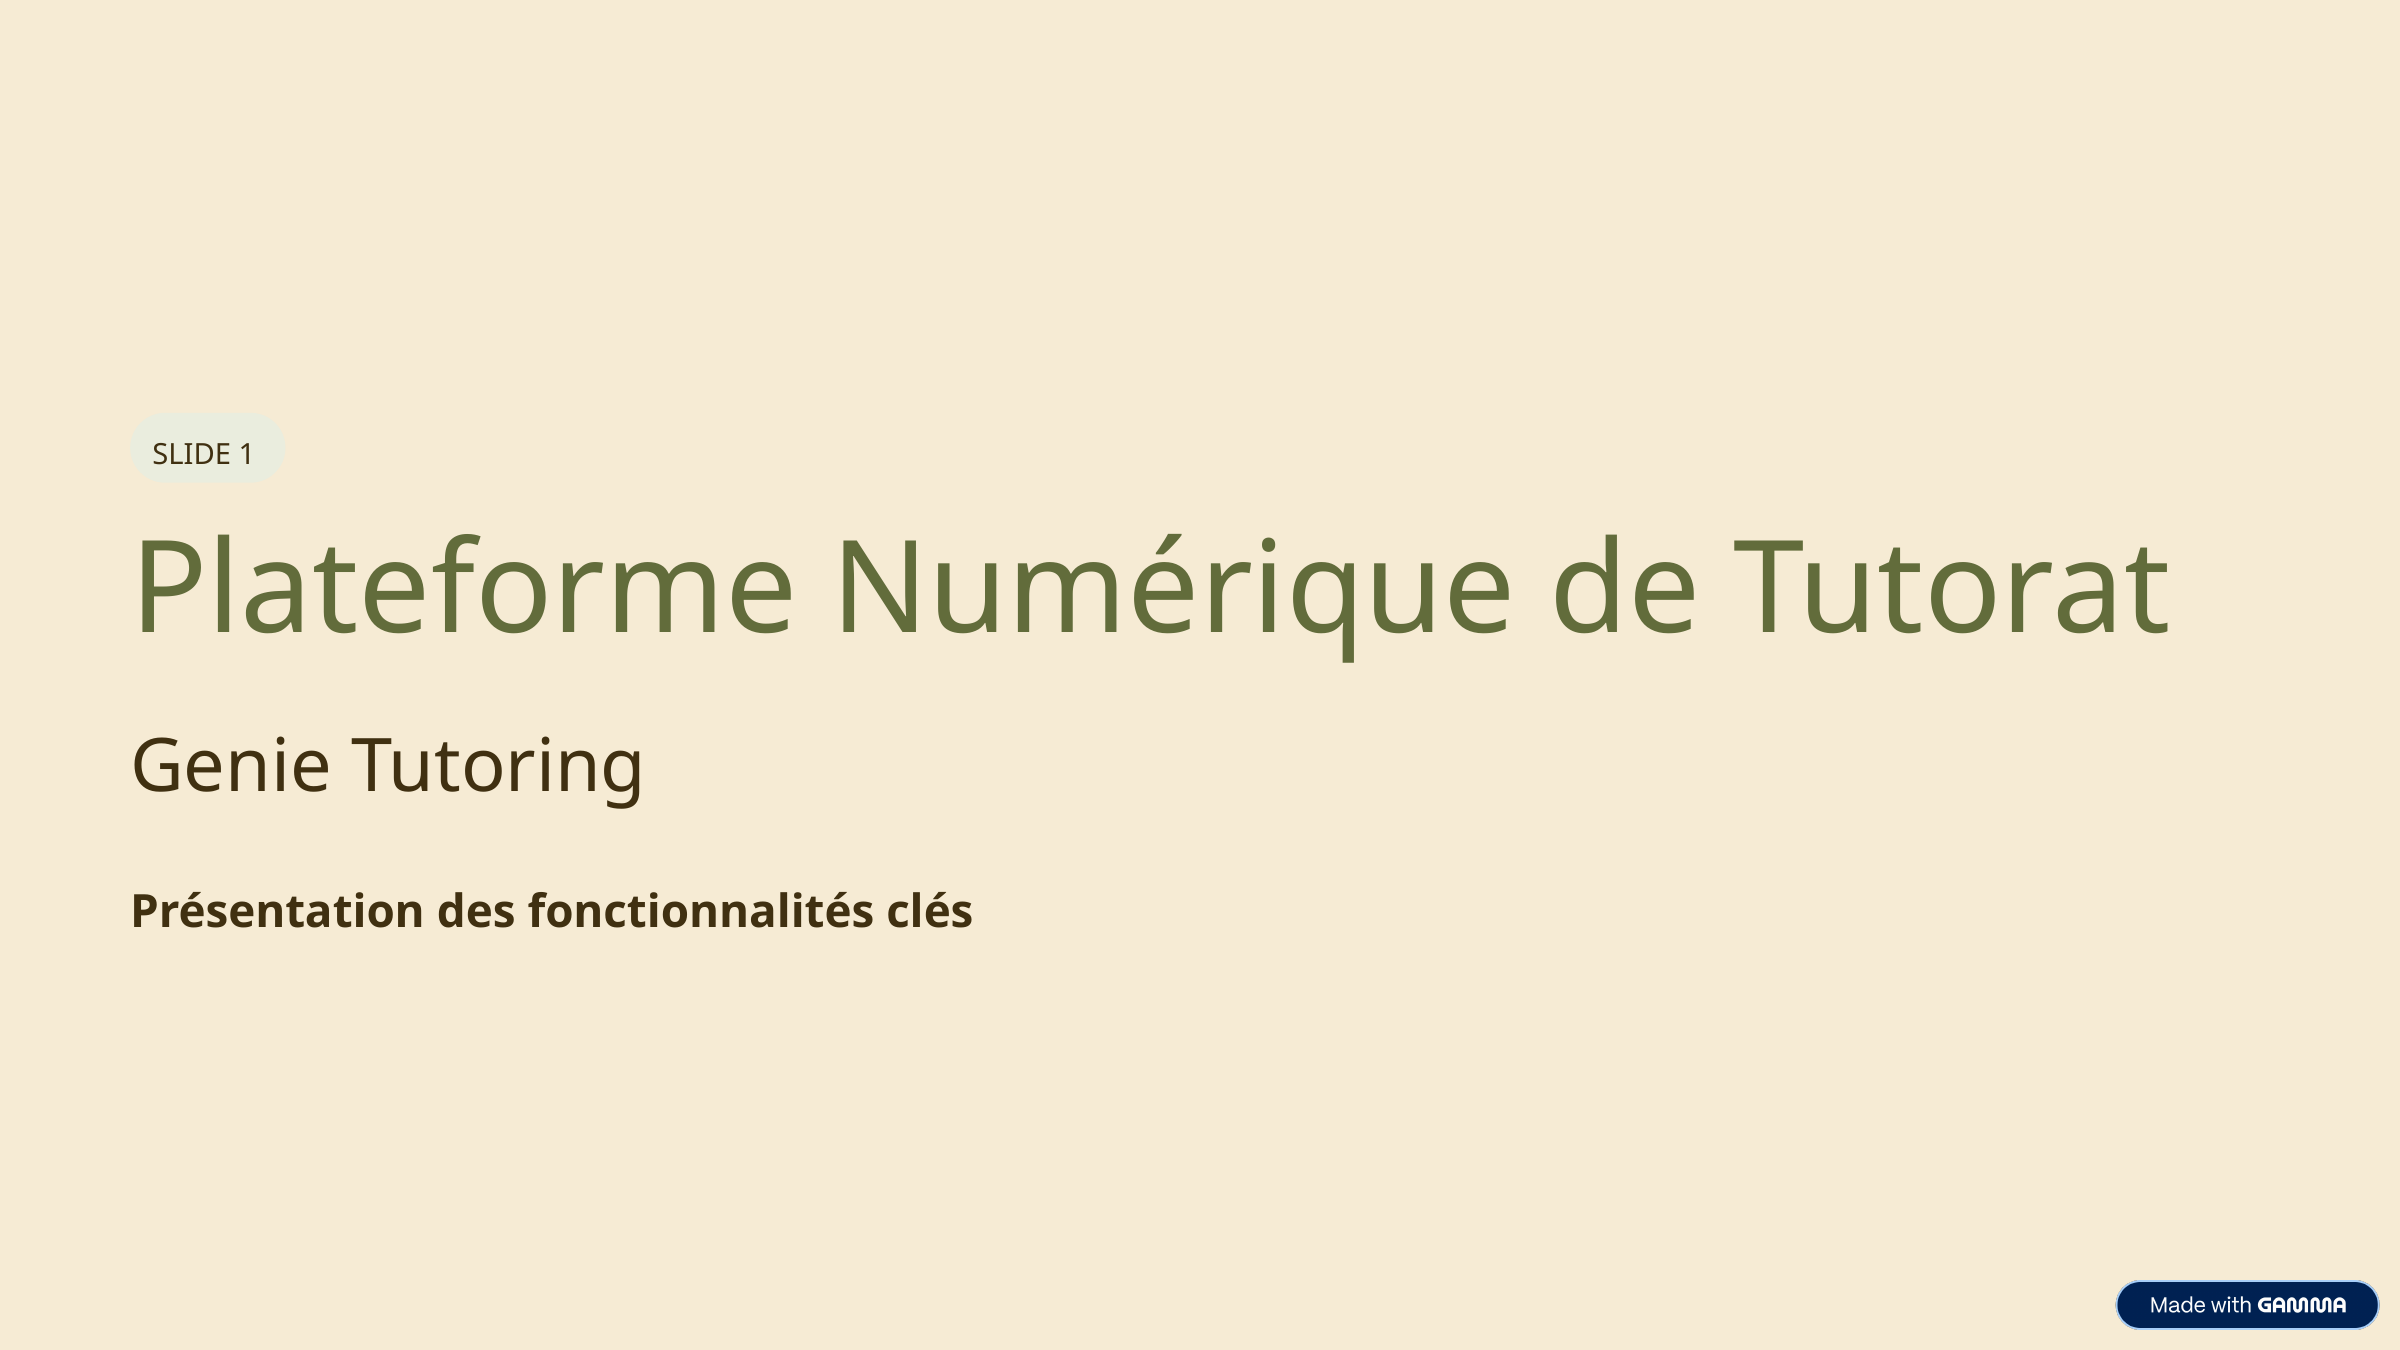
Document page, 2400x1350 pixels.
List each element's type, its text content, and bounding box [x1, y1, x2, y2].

text_box Plateforme Numérique de Tutorat [130, 497, 2180, 659]
text_box Présentation des fonctionnalités clés [130, 862, 2270, 938]
text_box SLIDE 1 [152, 423, 264, 472]
text_box [130, 412, 286, 483]
picture [2106, 1271, 2389, 1339]
text_box Genie Tutoring [130, 713, 875, 807]
